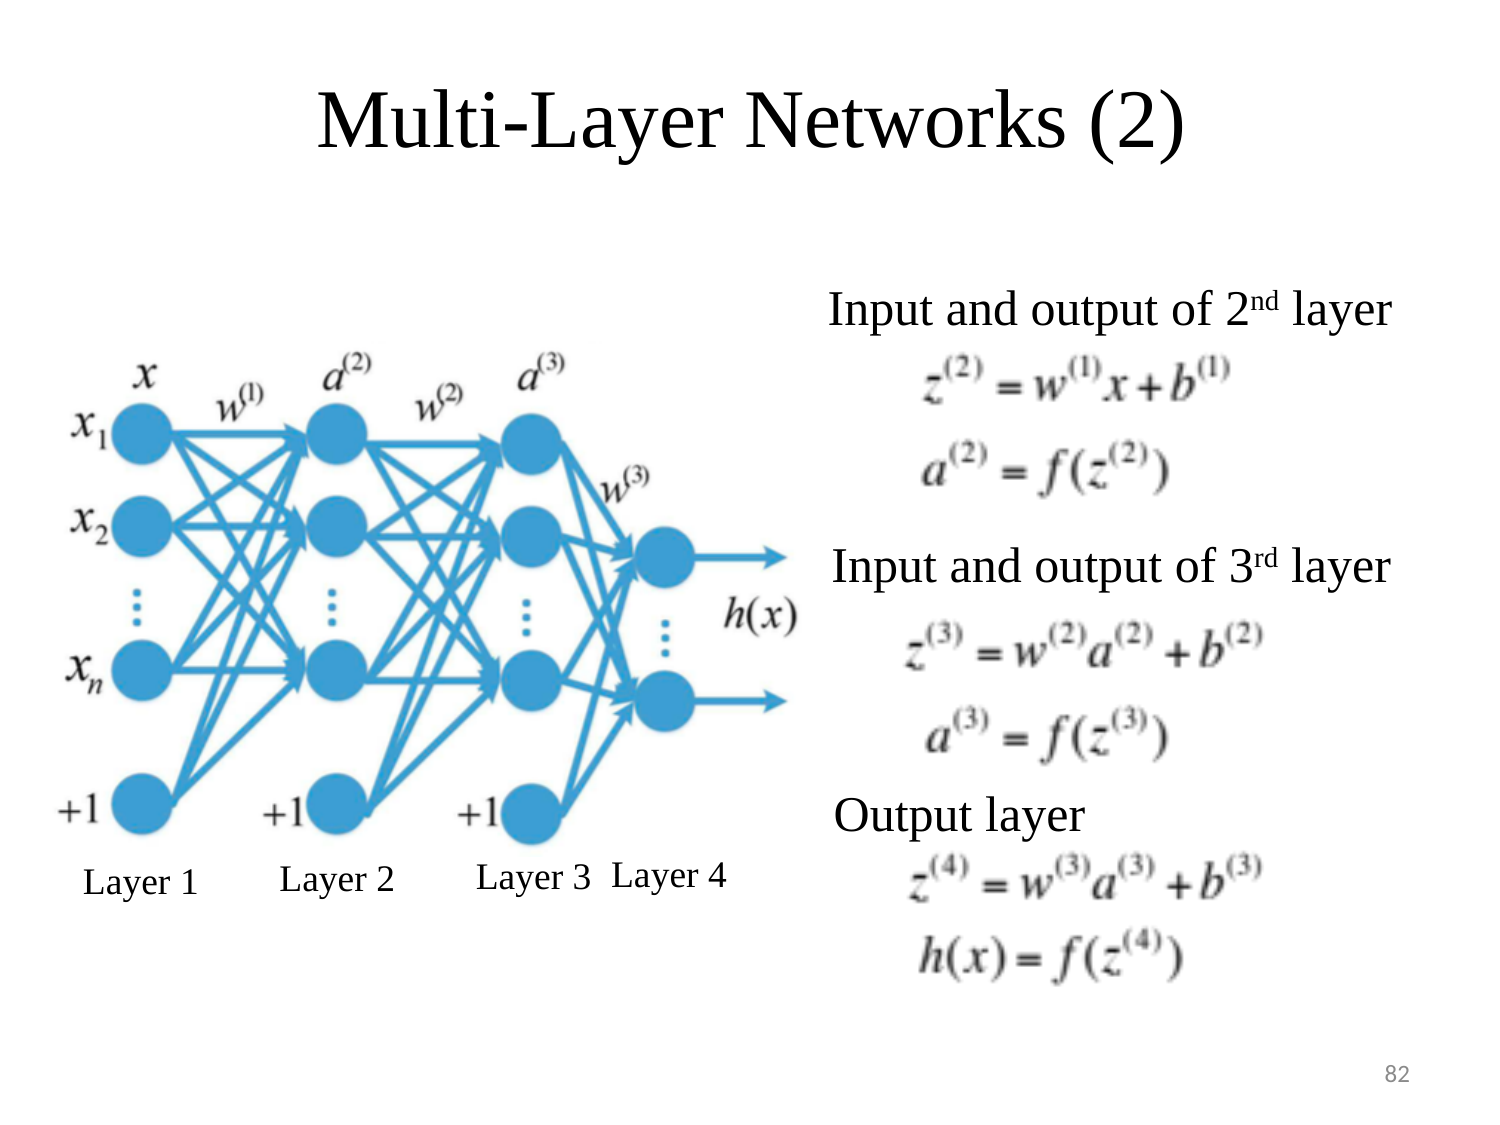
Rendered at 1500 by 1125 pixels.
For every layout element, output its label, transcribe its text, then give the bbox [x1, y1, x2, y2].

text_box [45, 336, 814, 911]
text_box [812, 268, 1442, 505]
slide_number 82 [1074, 1042, 1425, 1103]
title Multi-Layer Networks (2) [43, 20, 1461, 208]
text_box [816, 524, 1446, 771]
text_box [818, 773, 1449, 991]
